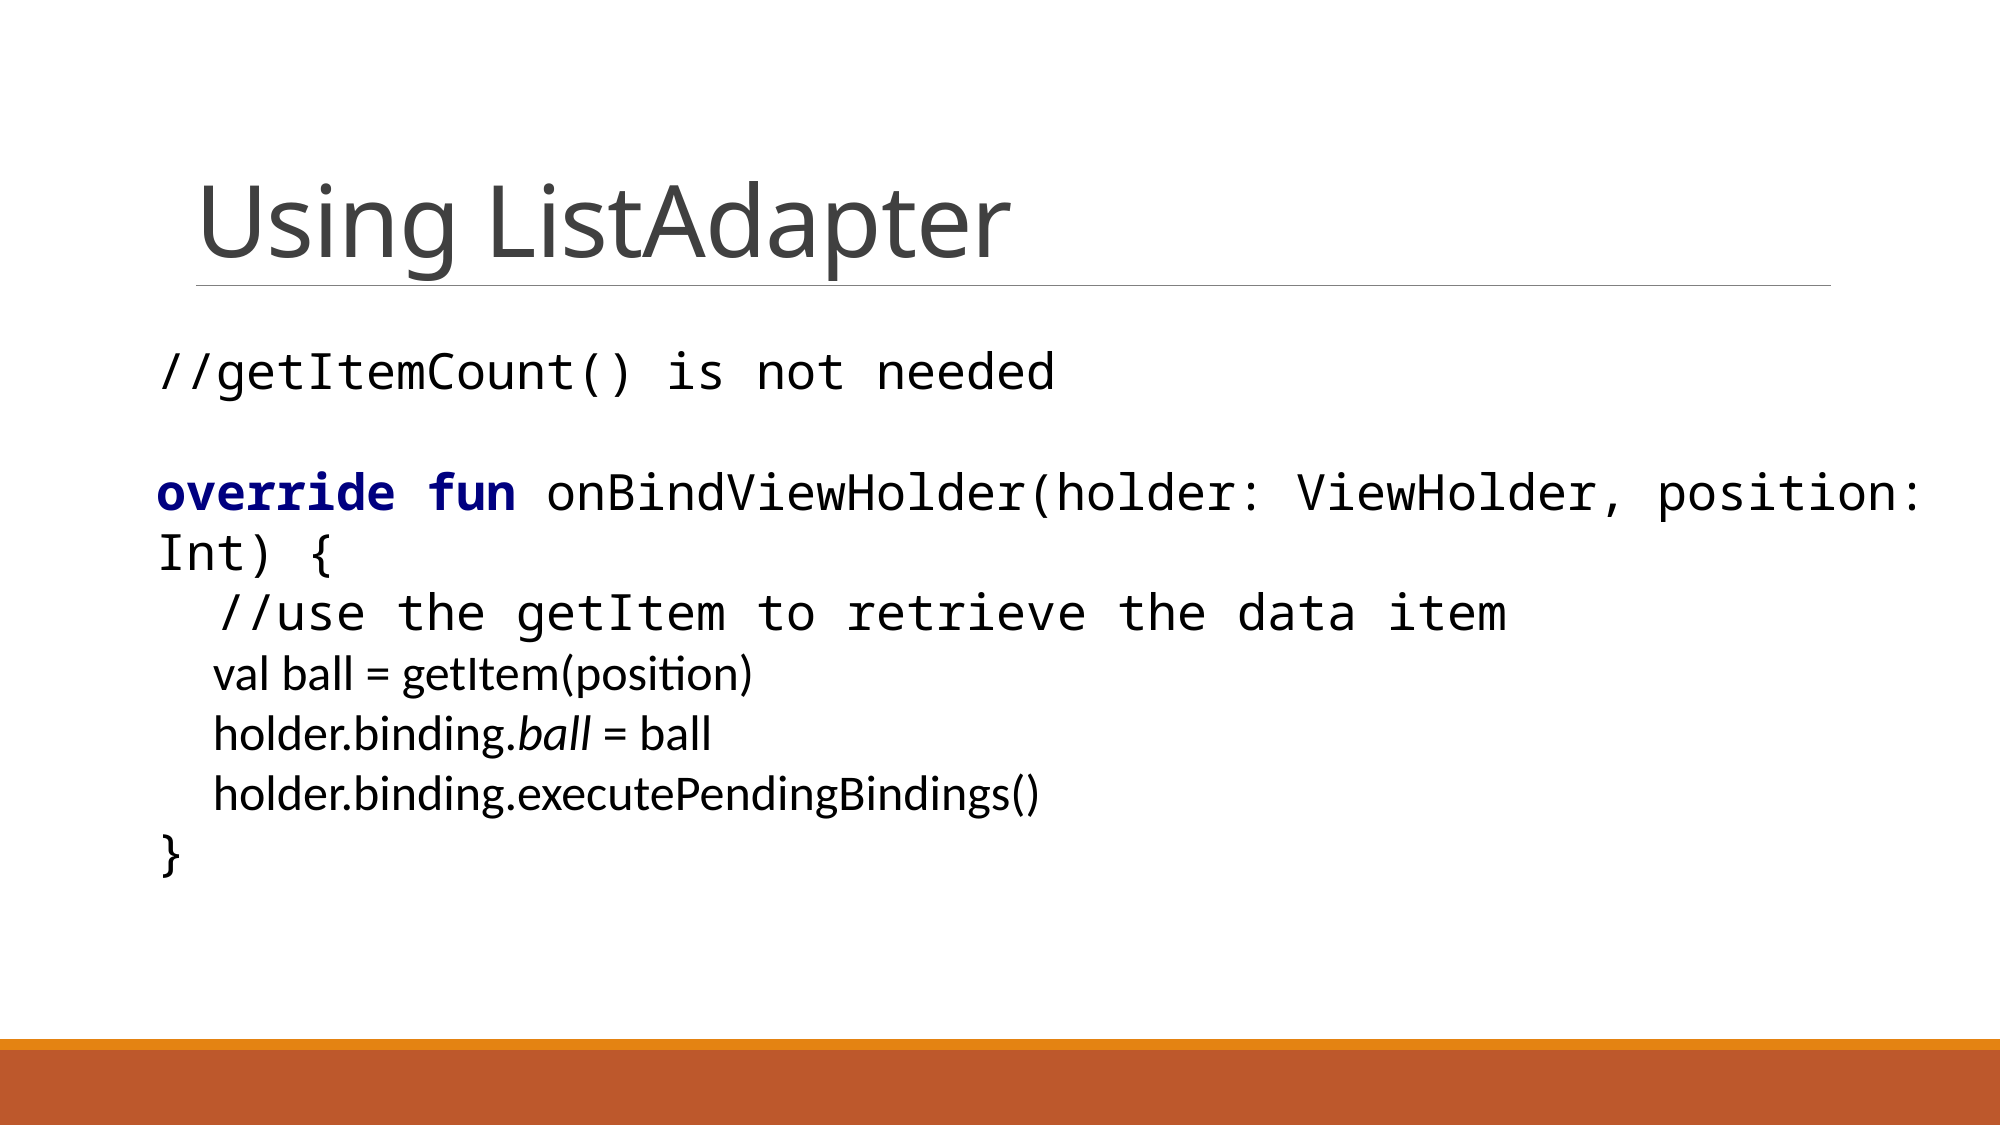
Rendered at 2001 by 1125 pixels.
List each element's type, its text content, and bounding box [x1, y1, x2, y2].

text_box //getItemCount() is not needed override fun onBindViewHolder(holder: ViewHolder, position: Int) { //use the getItem to retrieve the data item val ball = getItem(position) holder.binding.ball = ball holder.binding.executePendingBindings() } [141, 332, 1953, 948]
title Using ListAdapter [180, 47, 1830, 285]
